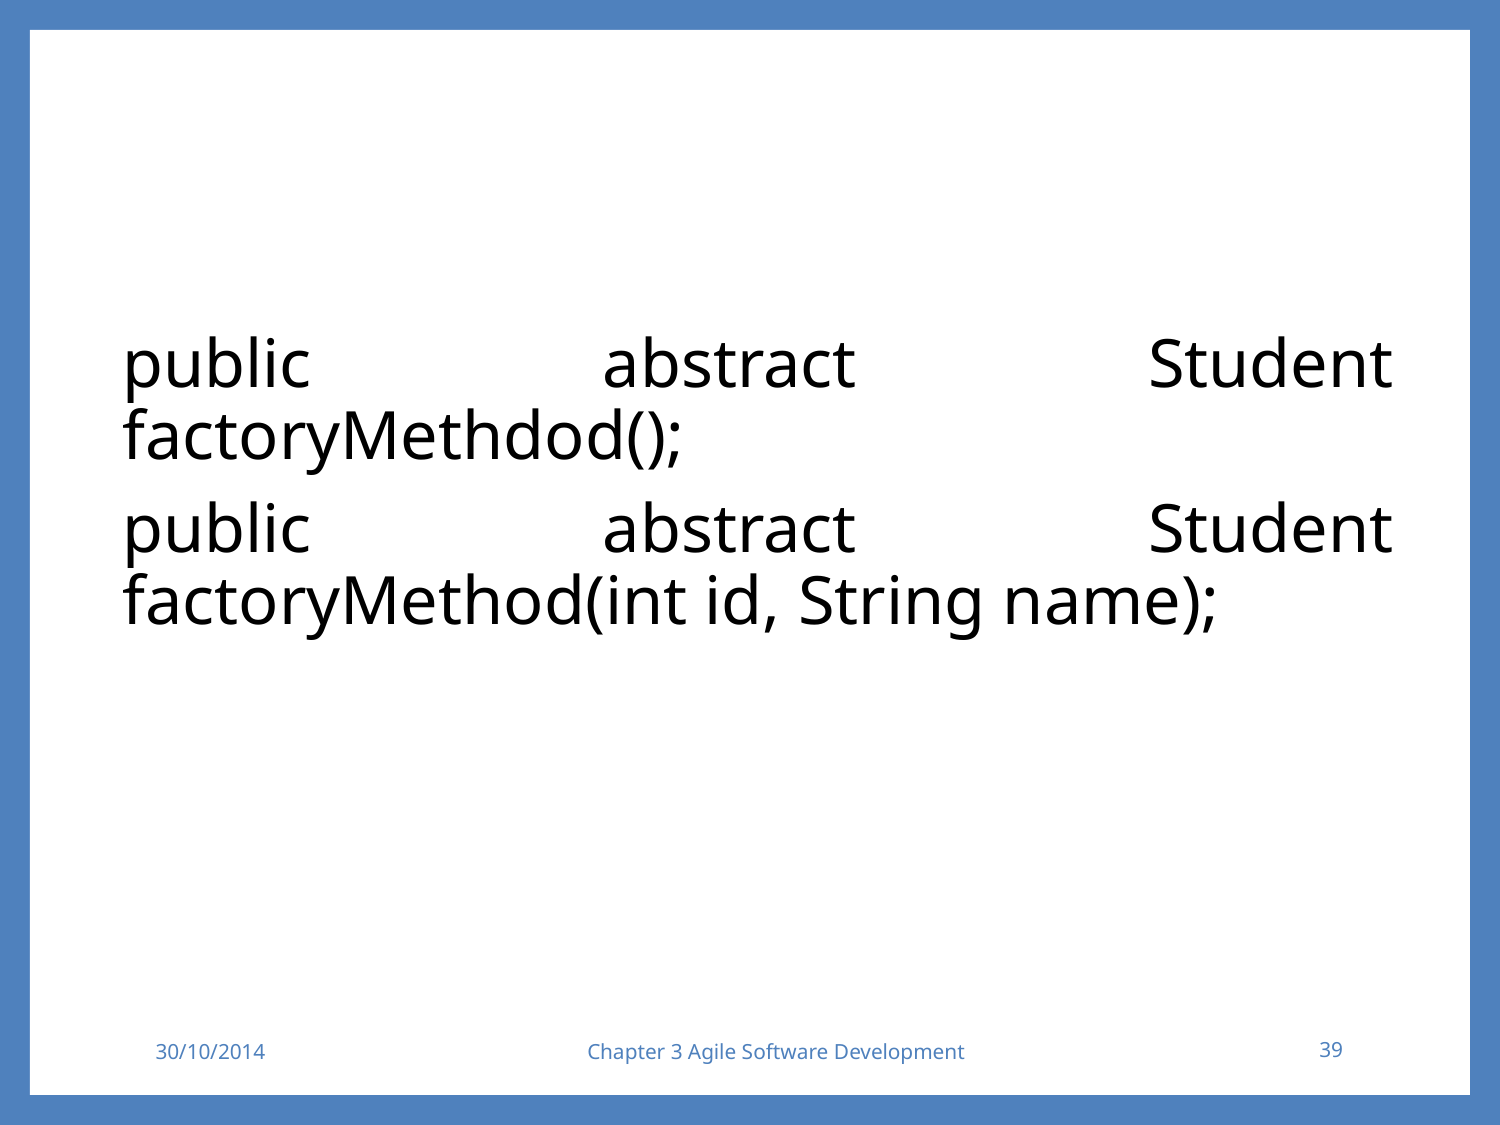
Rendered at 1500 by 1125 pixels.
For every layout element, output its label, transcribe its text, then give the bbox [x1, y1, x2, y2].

list public abstract Student factoryMethdod(); public abstract Student factoryMethod(int id, String name); [101, 322, 1410, 1000]
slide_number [140, 1020, 428, 1081]
slide_number 39 [1147, 1020, 1358, 1081]
footer Chapter 3 Agile Software Development [485, 1020, 1067, 1081]
